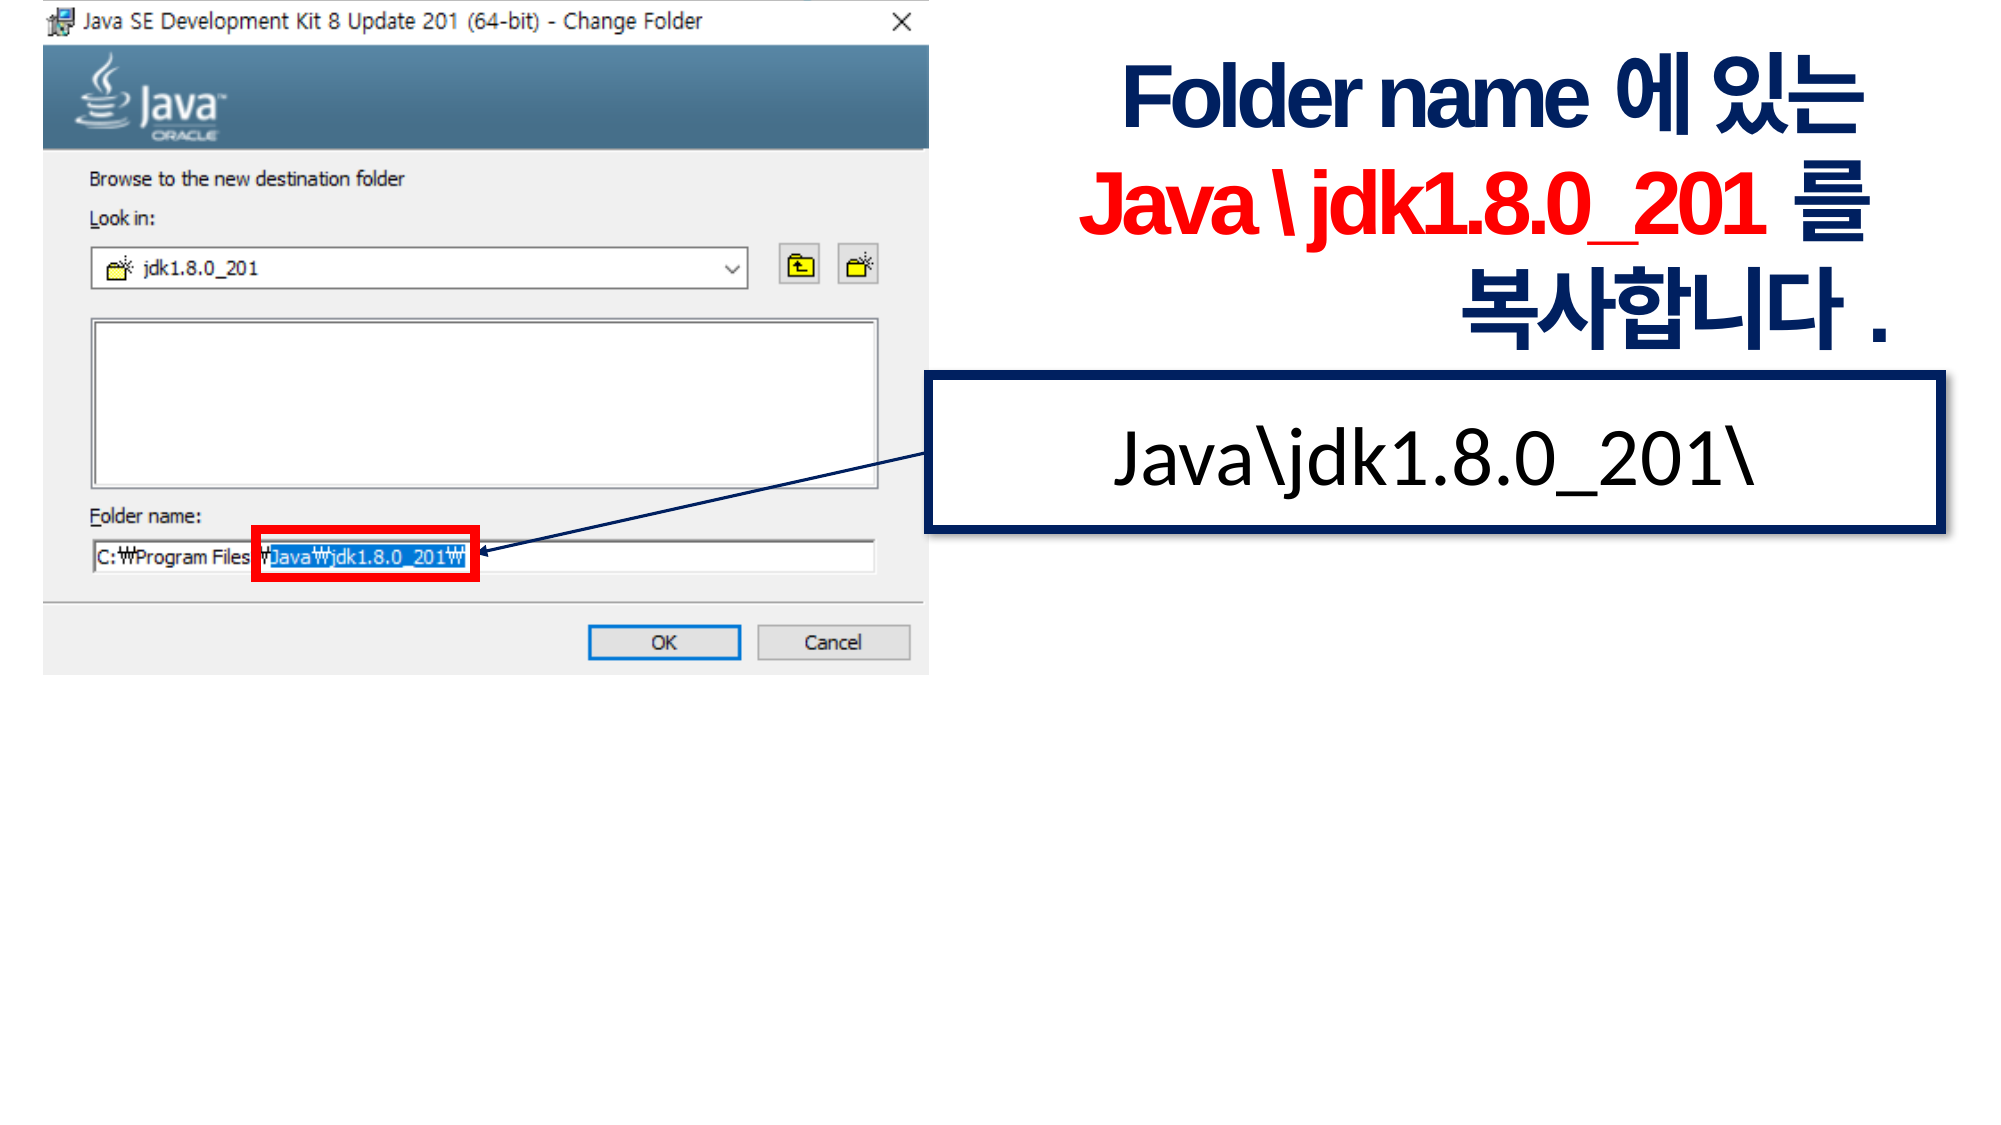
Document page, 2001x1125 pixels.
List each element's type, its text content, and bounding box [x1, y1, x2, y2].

picture [43, 0, 929, 675]
text_box Folder name에 있는 Java \ jdk1.8.0_201를 복사합니다. [929, 30, 1908, 368]
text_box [474, 452, 929, 554]
text_box Java\jdk1.8.0_201\ [929, 374, 1942, 530]
